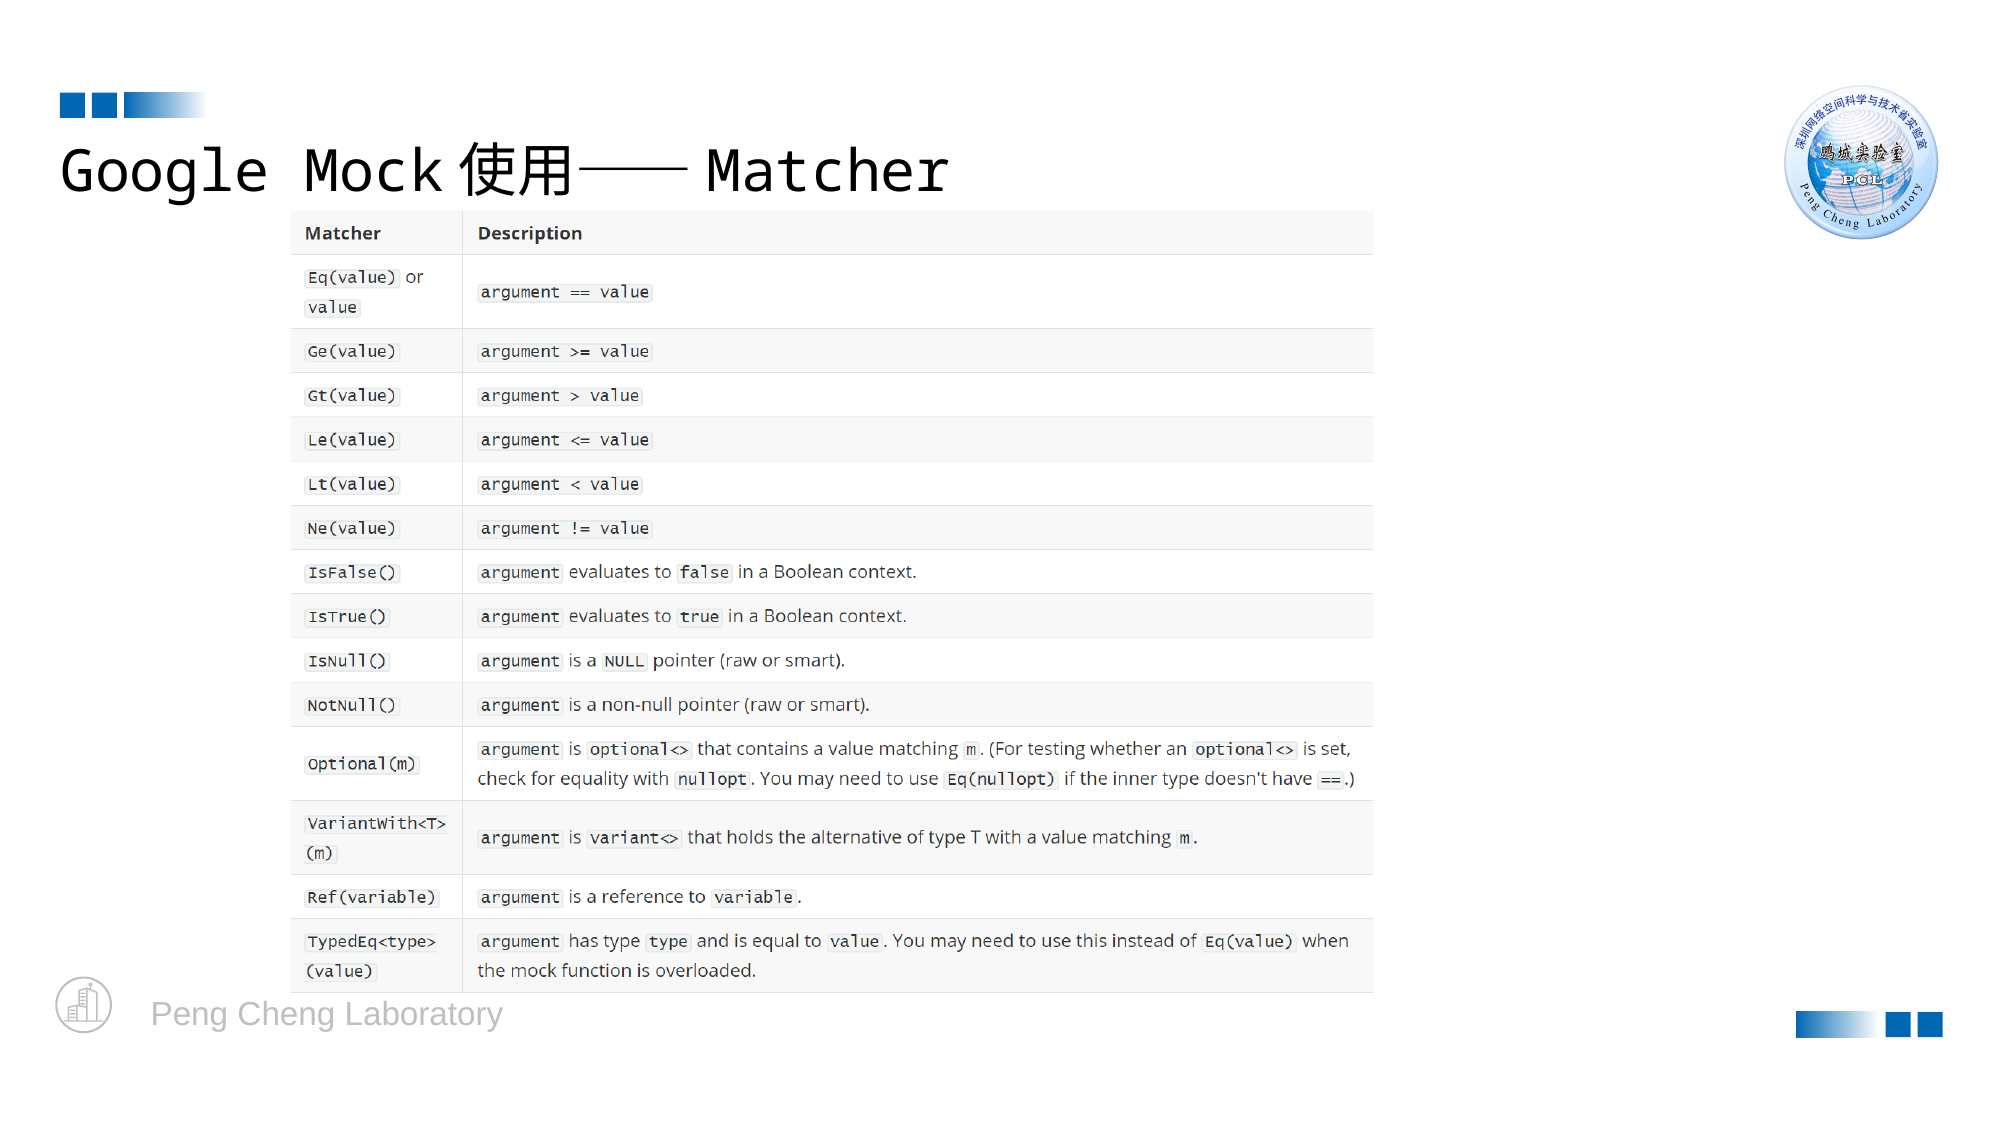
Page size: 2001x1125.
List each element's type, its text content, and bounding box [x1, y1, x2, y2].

picture [291, 211, 1373, 994]
text_box Google Mock使用——Matcher [45, 125, 1373, 210]
picture [1784, 85, 1939, 240]
